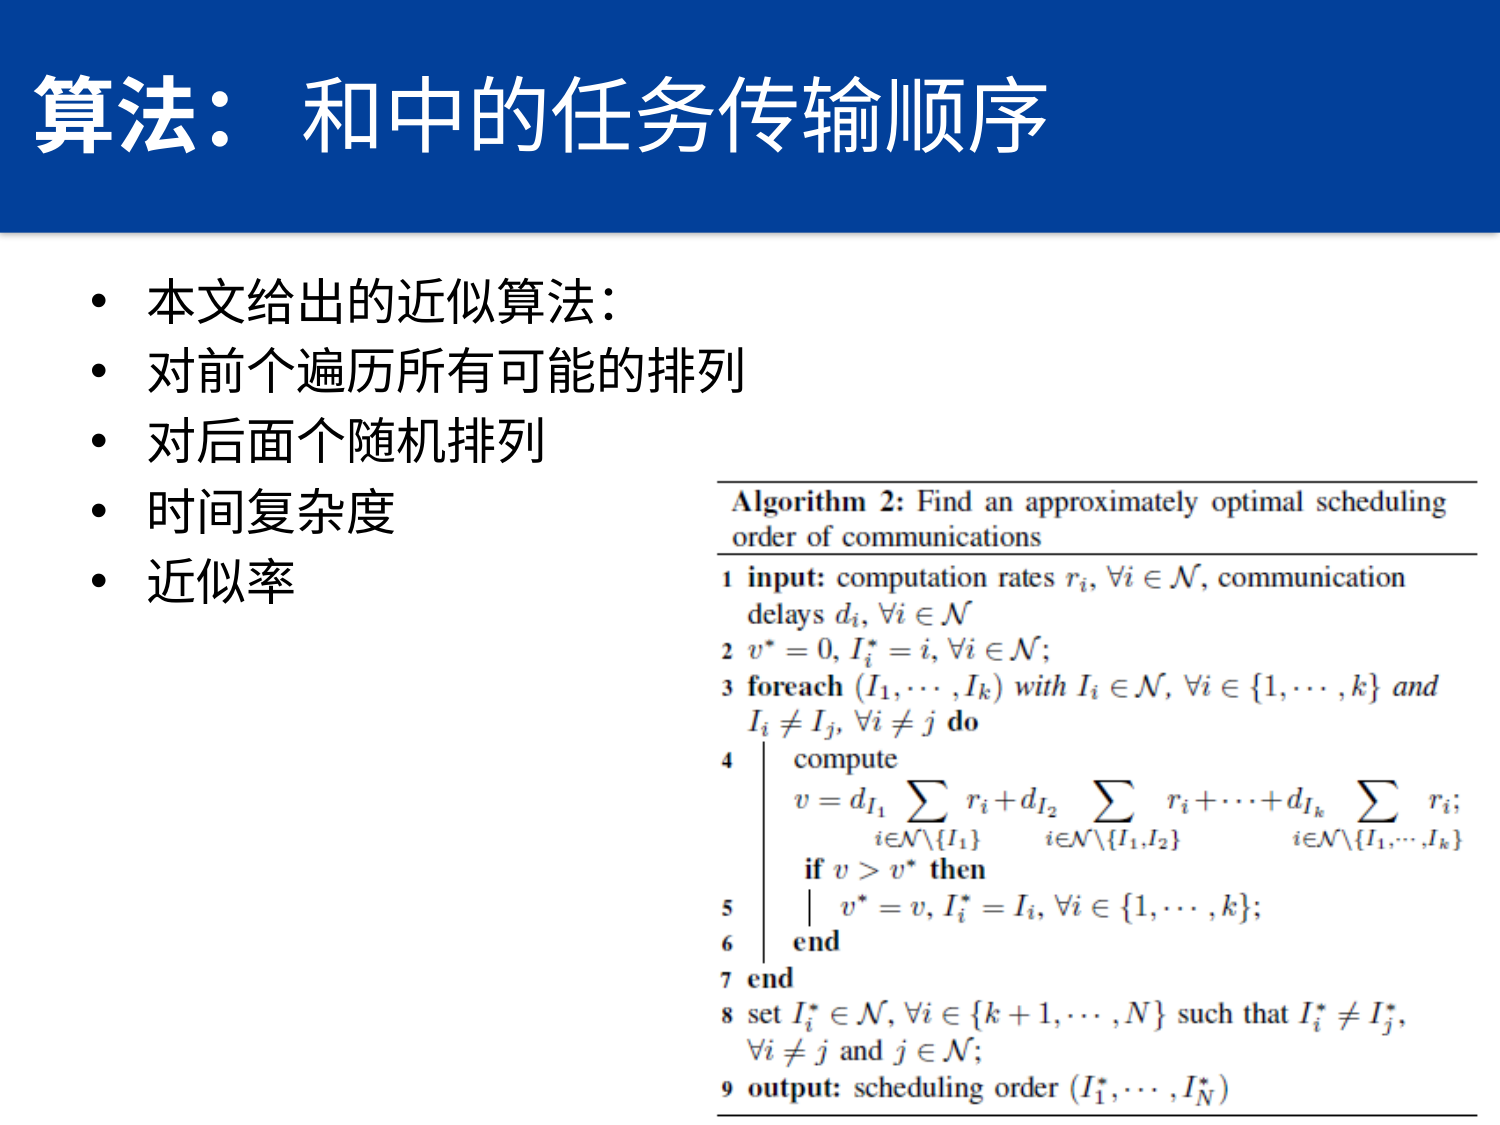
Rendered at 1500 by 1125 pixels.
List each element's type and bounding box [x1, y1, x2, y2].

picture [714, 478, 1483, 1123]
